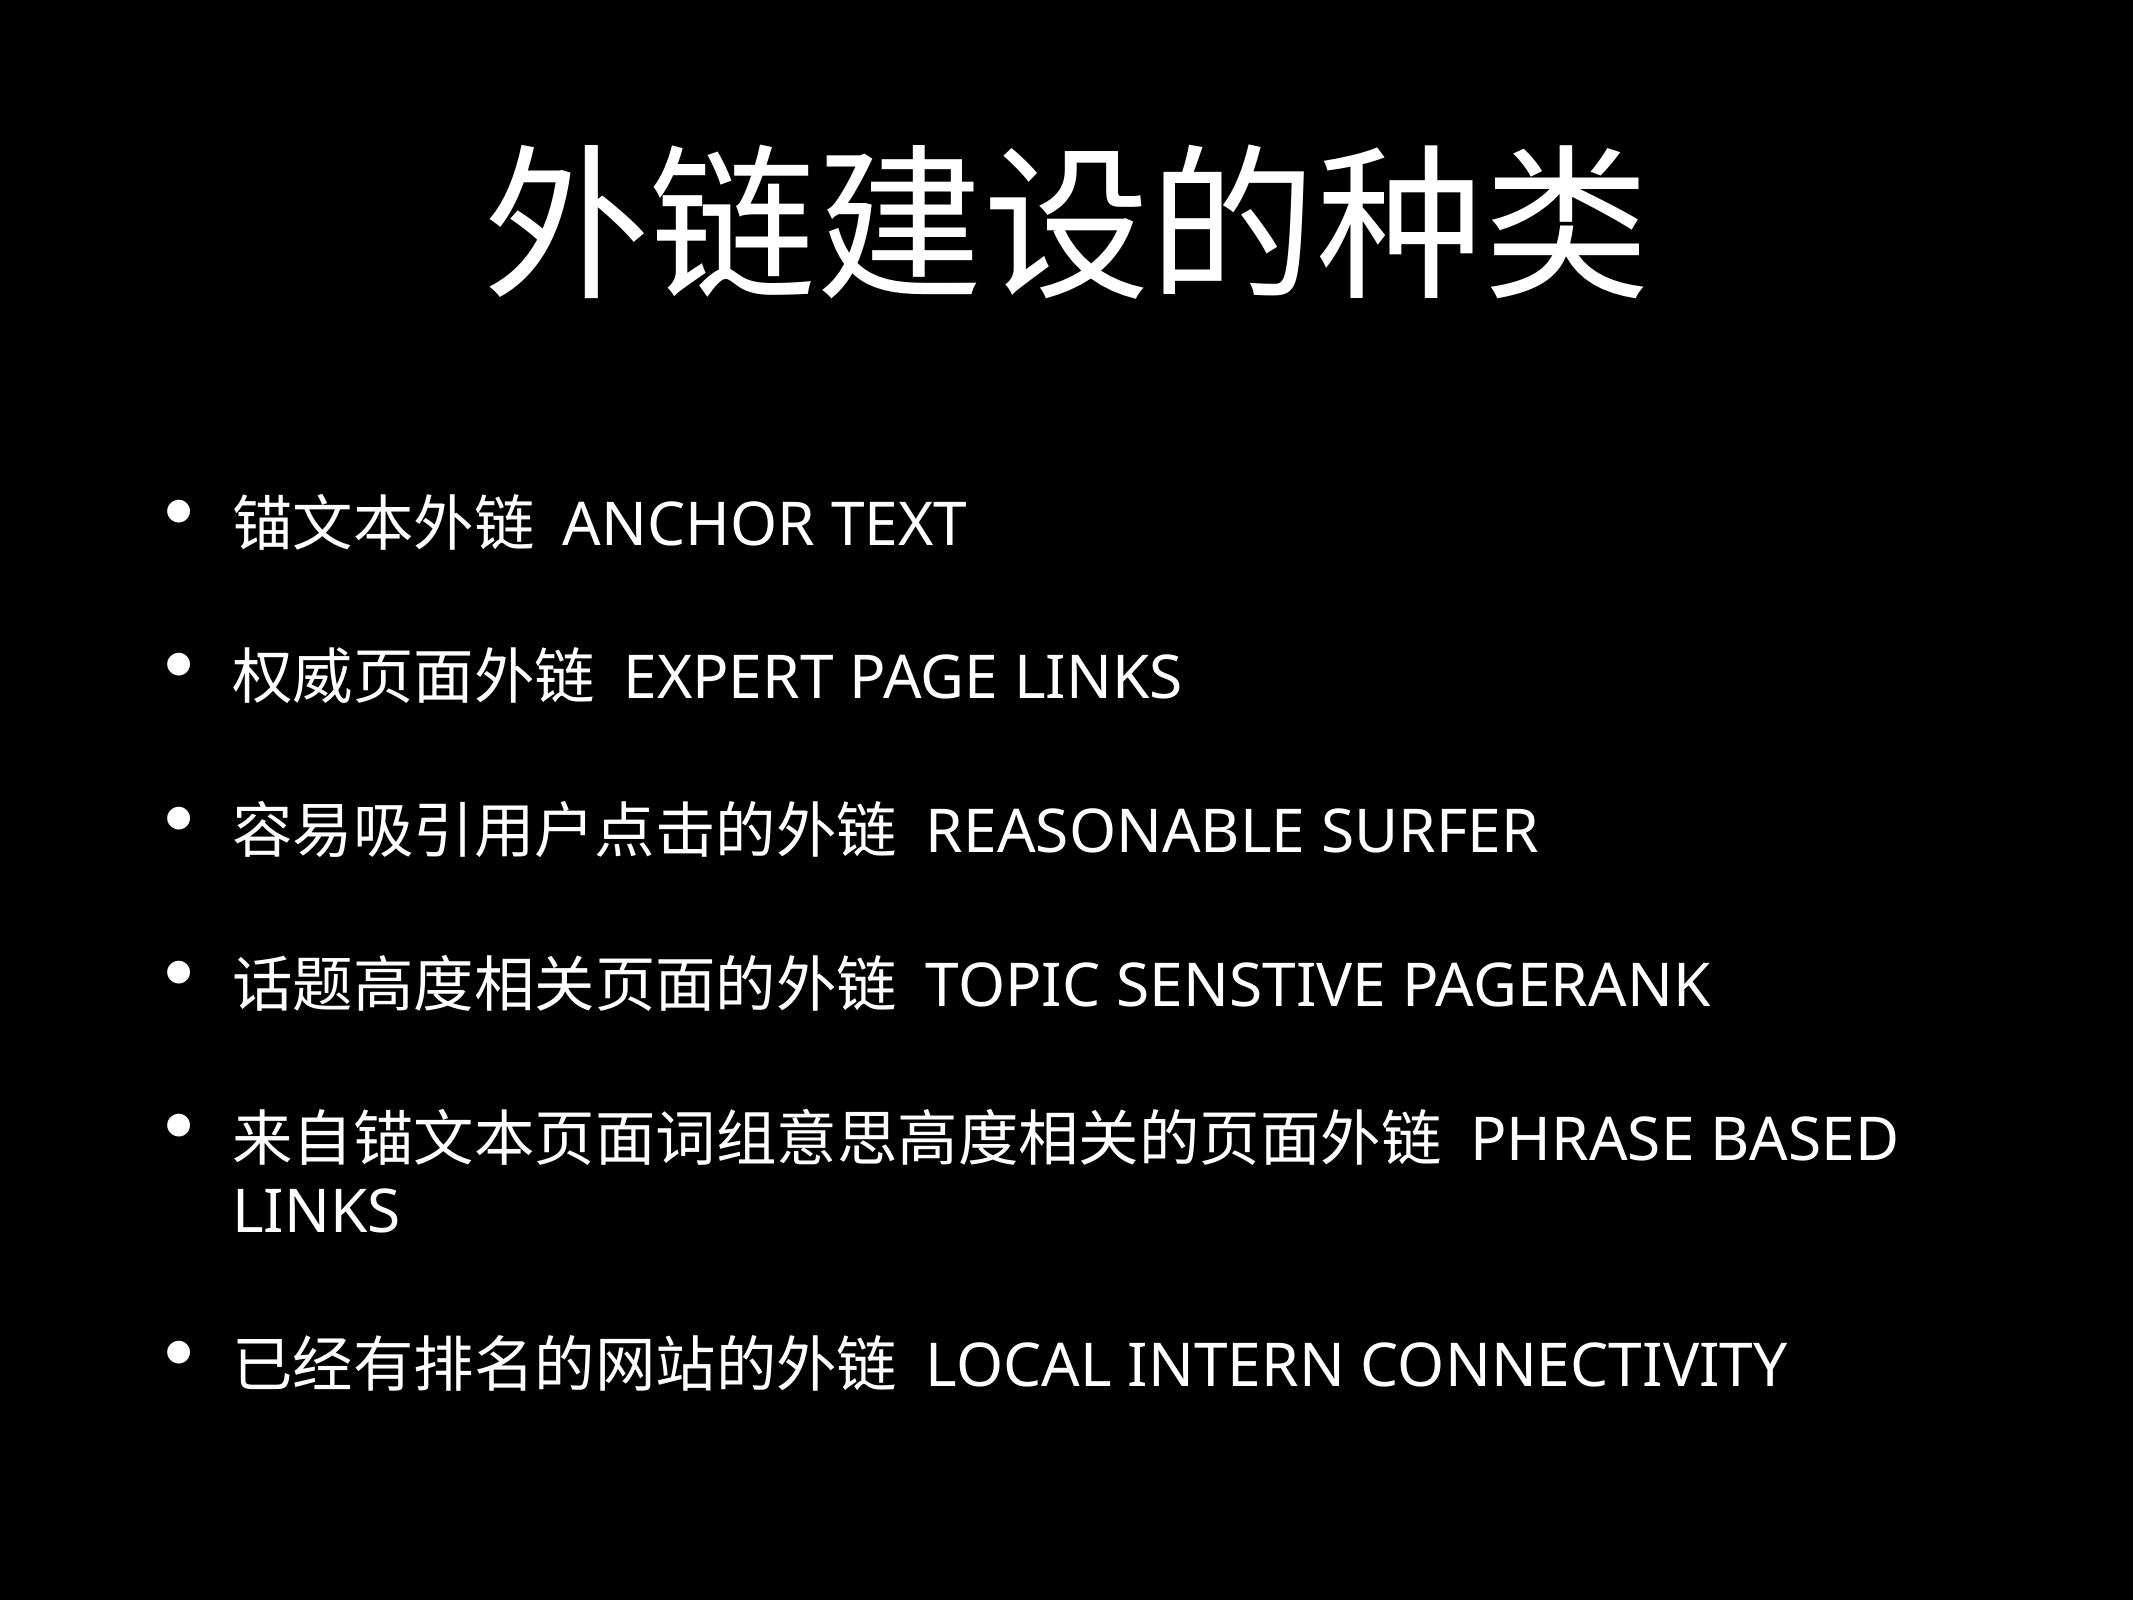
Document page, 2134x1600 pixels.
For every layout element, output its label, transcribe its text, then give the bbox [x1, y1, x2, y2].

title 外链建设的种类 [155, 41, 1978, 397]
list 锚文本外链 ANCHOR TEXT 权威页面外链 EXPERT PAGE LINKS 容易吸引用户点击的外链 REASONABLE SURFER 话题高度相关页面的外链 TOPIC SENSTIVE PAGERANK 来自锚文本页面词组意思高度相关的页面外链 PHRASE BASED LINKS 已经有排名的网站的外链 LOCAL INTERN CONNECTIVITY [155, 425, 1978, 1458]
